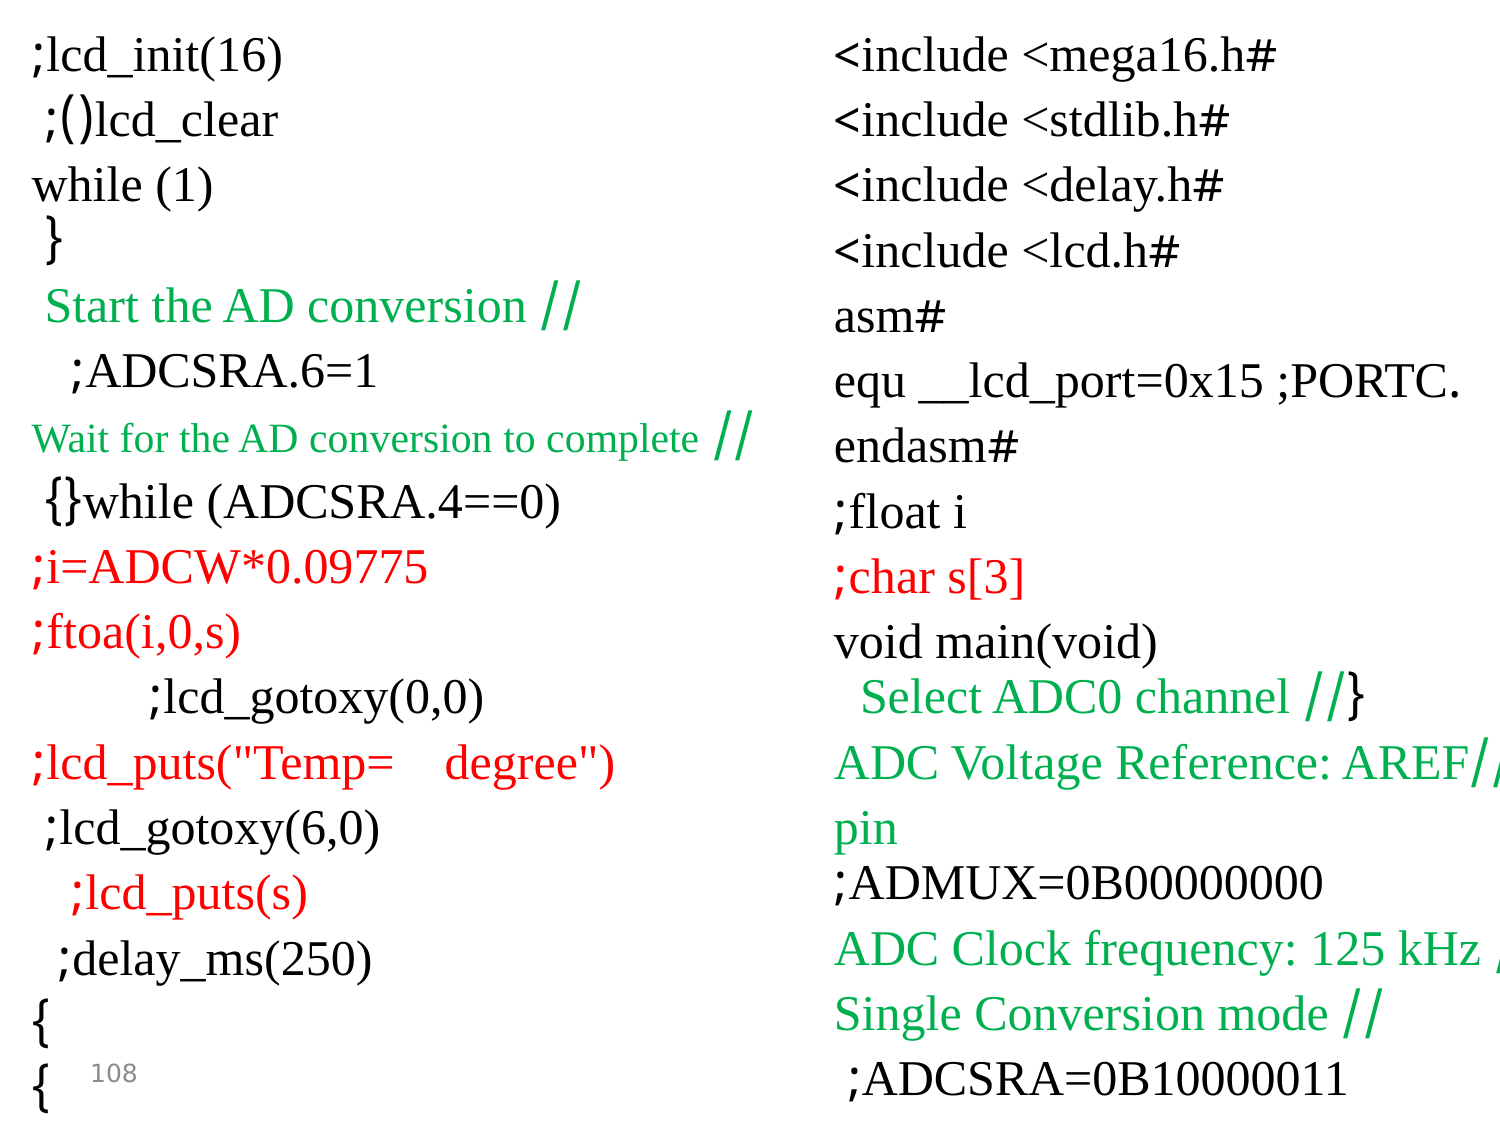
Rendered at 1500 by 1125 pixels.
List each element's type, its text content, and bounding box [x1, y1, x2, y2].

slide_number 108 [75, 1042, 425, 1103]
table_header #include <mega16.h> #include <stdlib.h> #include <delay.h> #include <lcd.h> #asm .equ __lcd_port=0x15 ;PORTC #endasm float i; char s[3]; void main(void) {// Select ADC0 channel //ADC Voltage Reference: AREF pin ADMUX=0B00000000; // ADC Clock frequency: 125 kHz // Single Conversion mode ADCSRA=0B10000011; [819, 19, 1500, 1125]
table_header lcd_init(16); lcd_clear(); while (1) { // Start the AD conversion ADCSRA.6=1; // Wait for the AD conversion to complete while (ADCSRA.4==0){} i=ADCW*0.09775; ftoa(i,0,s); lcd_gotoxy(0,0); lcd_puts("Temp= degree"); lcd_gotoxy(6,0); lcd_puts(s); delay_ms(250); } } [17, 19, 819, 1125]
